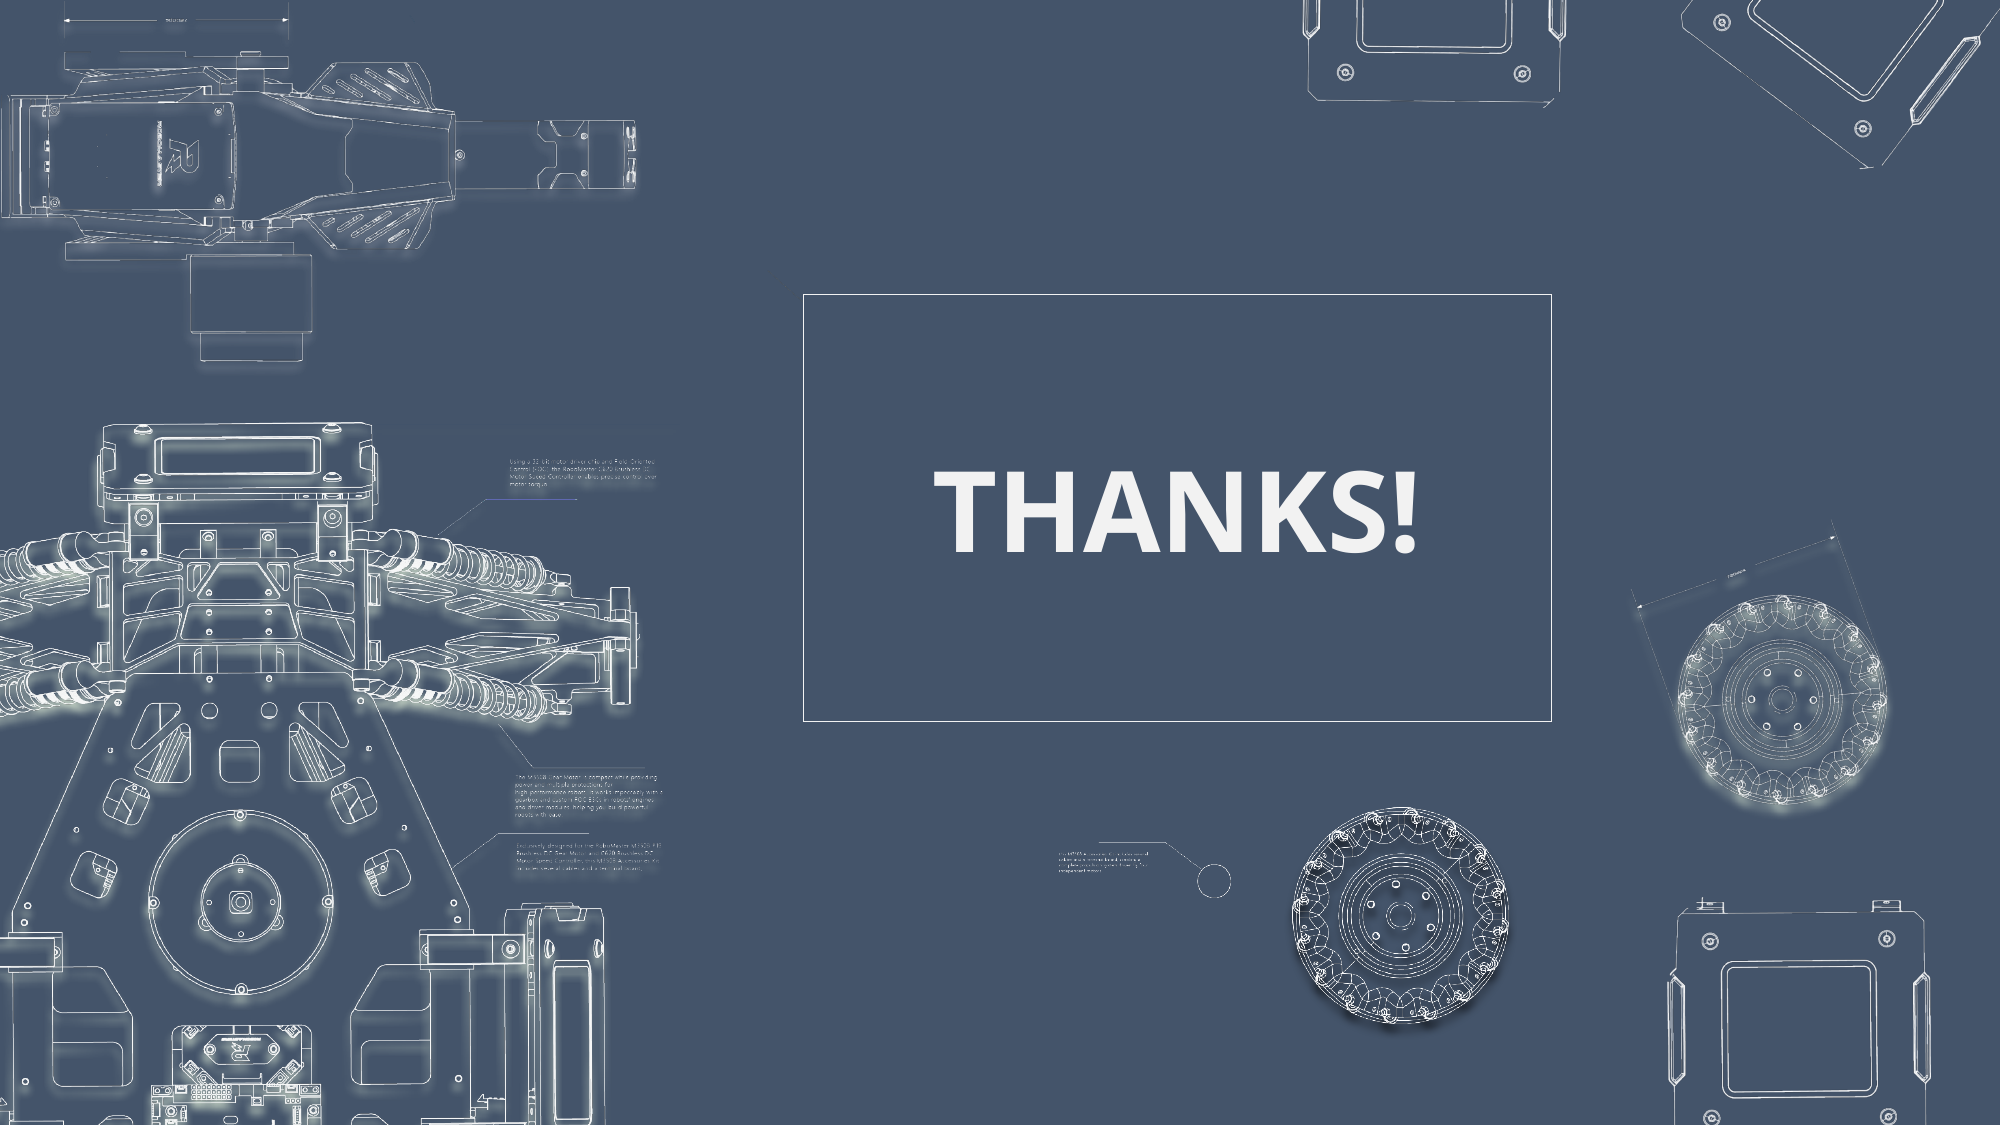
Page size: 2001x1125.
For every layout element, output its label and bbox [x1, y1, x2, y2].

picture [1668, 0, 2000, 180]
picture [0, 0, 804, 362]
picture [1059, 842, 1231, 898]
text_box [803, 294, 1551, 722]
picture [0, 422, 680, 1125]
picture [1668, 891, 1931, 1125]
picture [1572, 451, 1970, 846]
picture [1292, 807, 1509, 1024]
picture [1301, 0, 1566, 111]
